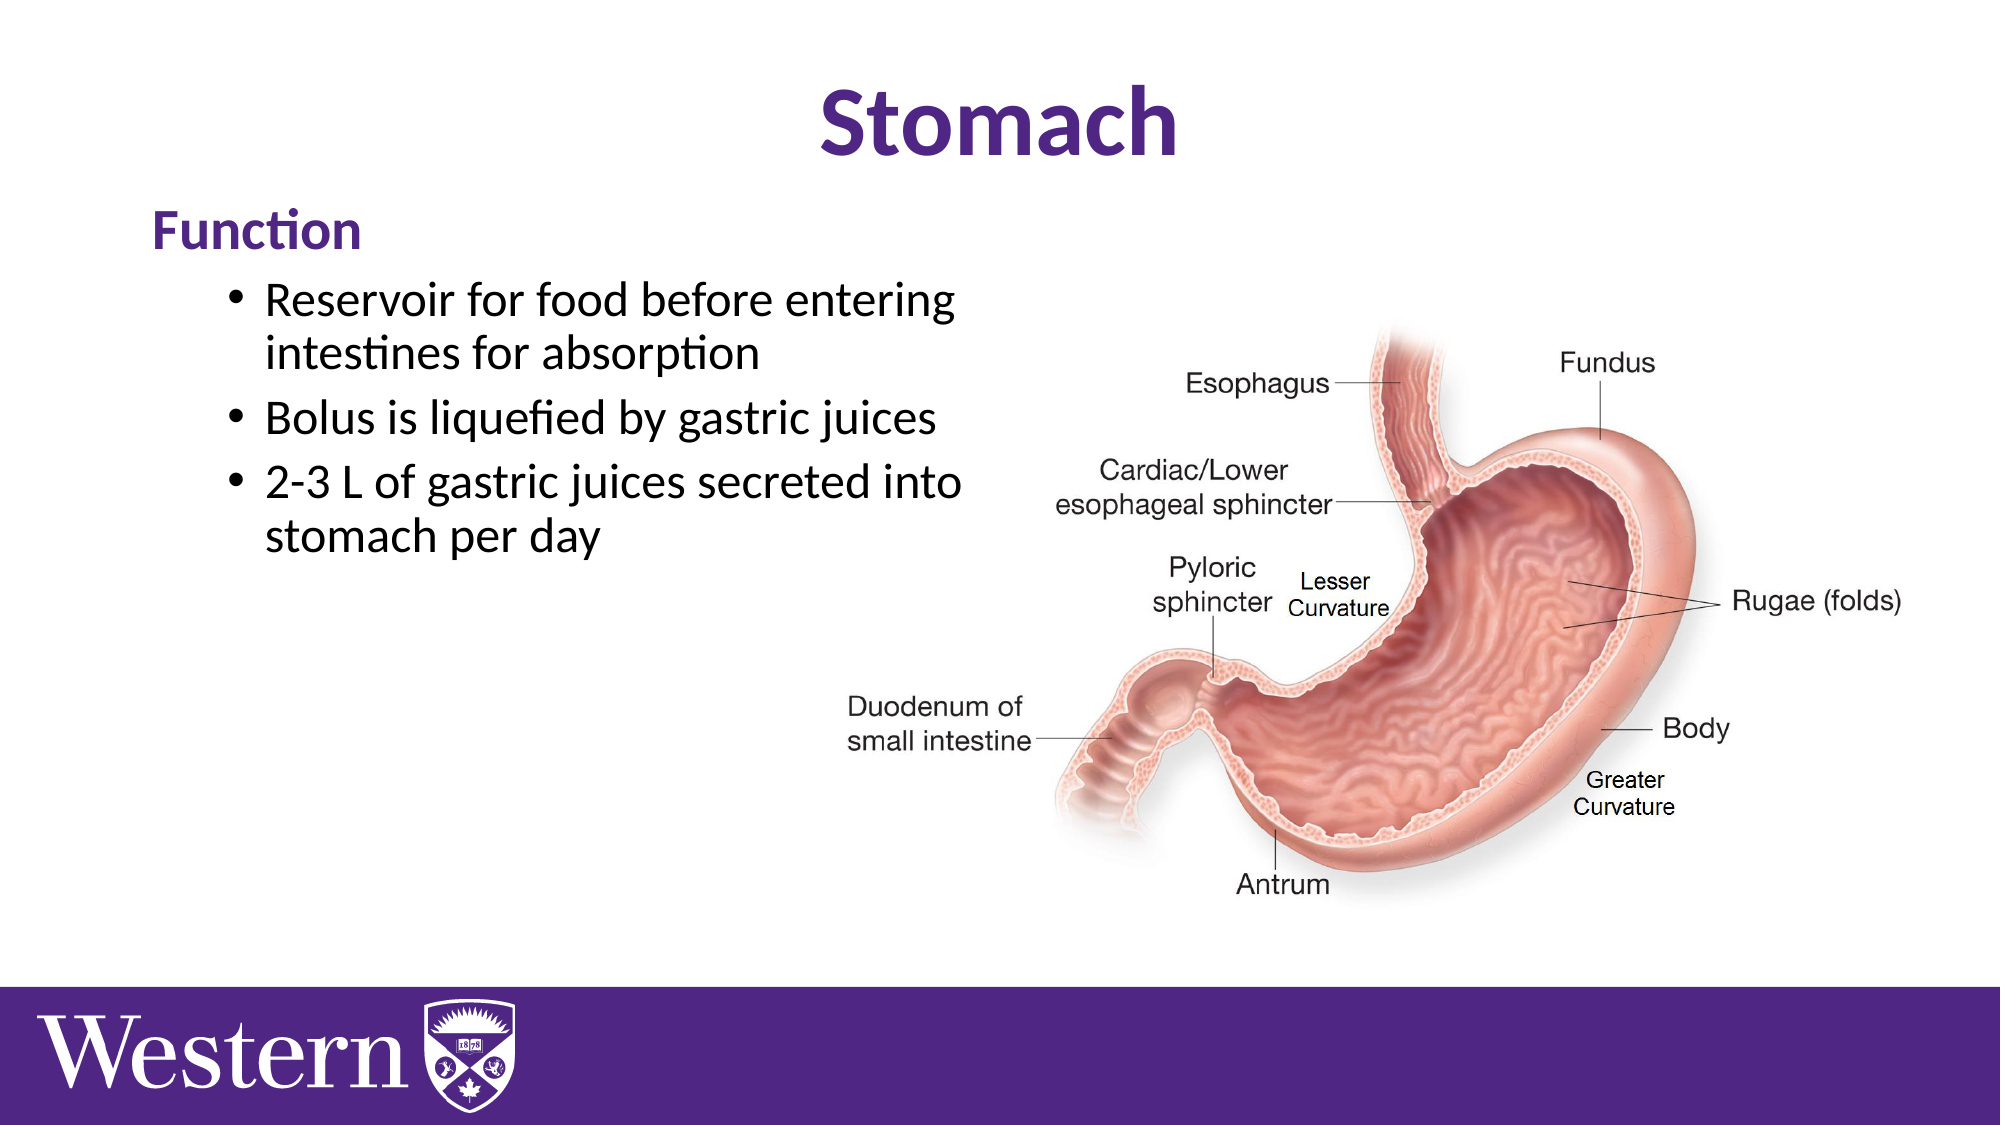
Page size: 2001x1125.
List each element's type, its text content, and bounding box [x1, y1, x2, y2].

list Function Reservoir for food before entering intestines for absorption Bolus is liquefied by gastric juices 2-3 L of gastric juices secreted into stomach per day [137, 192, 988, 975]
picture [836, 309, 1913, 912]
picture [37, 999, 515, 1113]
text_box [0, 986, 2000, 1125]
title Stomach [137, 32, 1863, 213]
